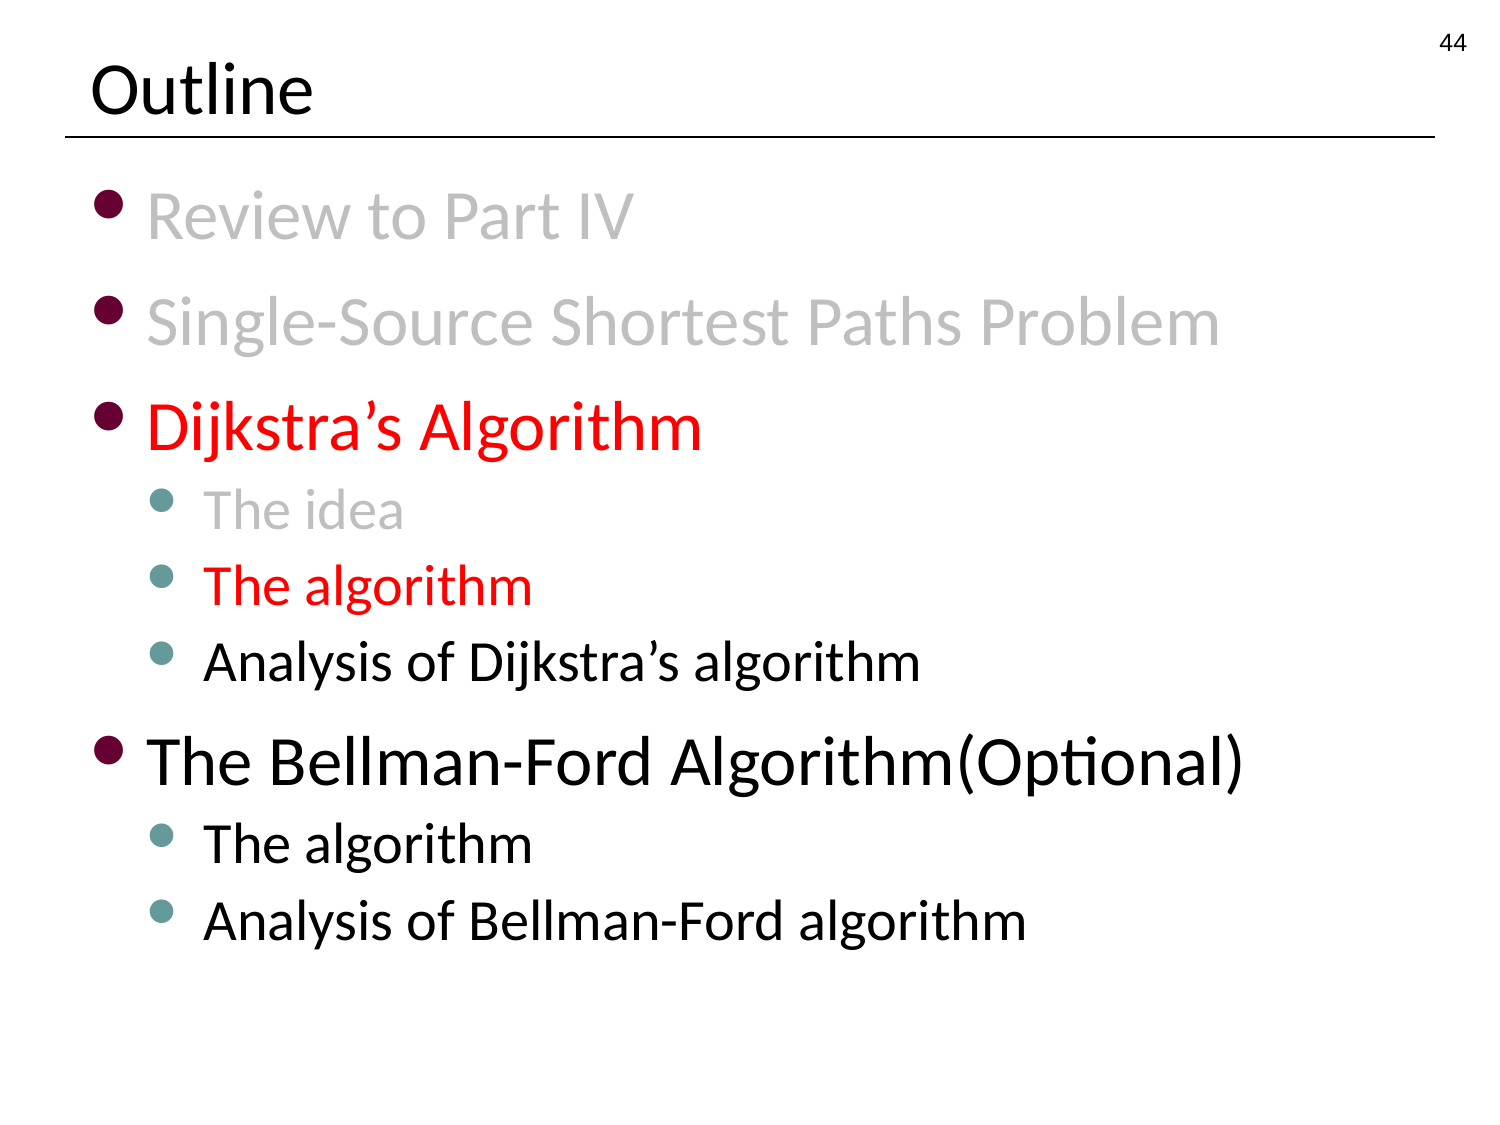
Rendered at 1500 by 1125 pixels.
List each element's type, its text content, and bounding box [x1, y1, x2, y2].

list Review to Part IV Single-Source Shortest Paths Problem Dijkstra’s Algorithm The idea The algorithm Analysis of Dijkstra’s algorithm The Bellman-Ford Algorithm(Optional) The algorithm Analysis of Bellman-Ford algorithm [75, 160, 1471, 1094]
slide_number 44 [1131, 18, 1483, 62]
title Outline [75, 20, 1425, 138]
